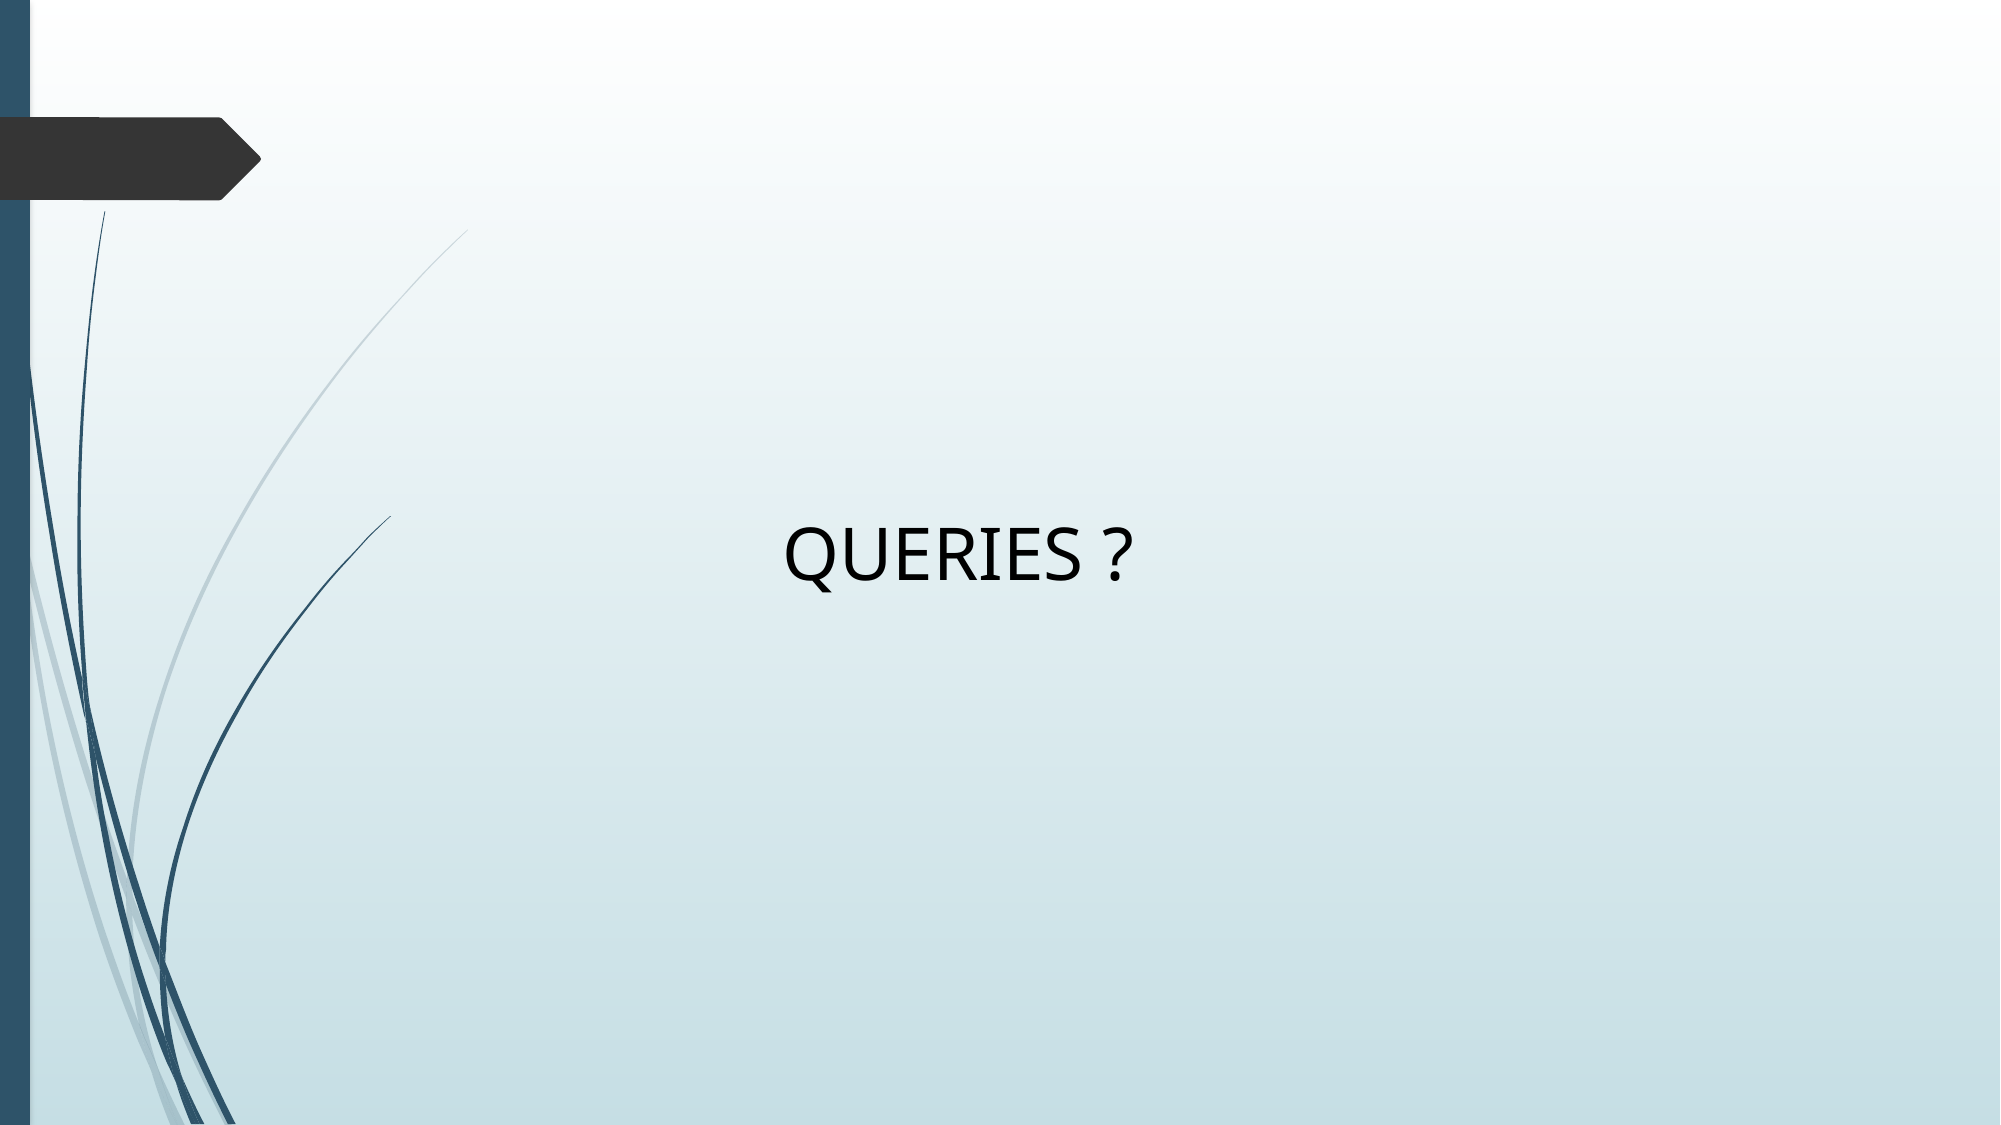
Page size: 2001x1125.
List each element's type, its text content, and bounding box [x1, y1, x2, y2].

text_box QUERIES ? [767, 500, 1150, 603]
